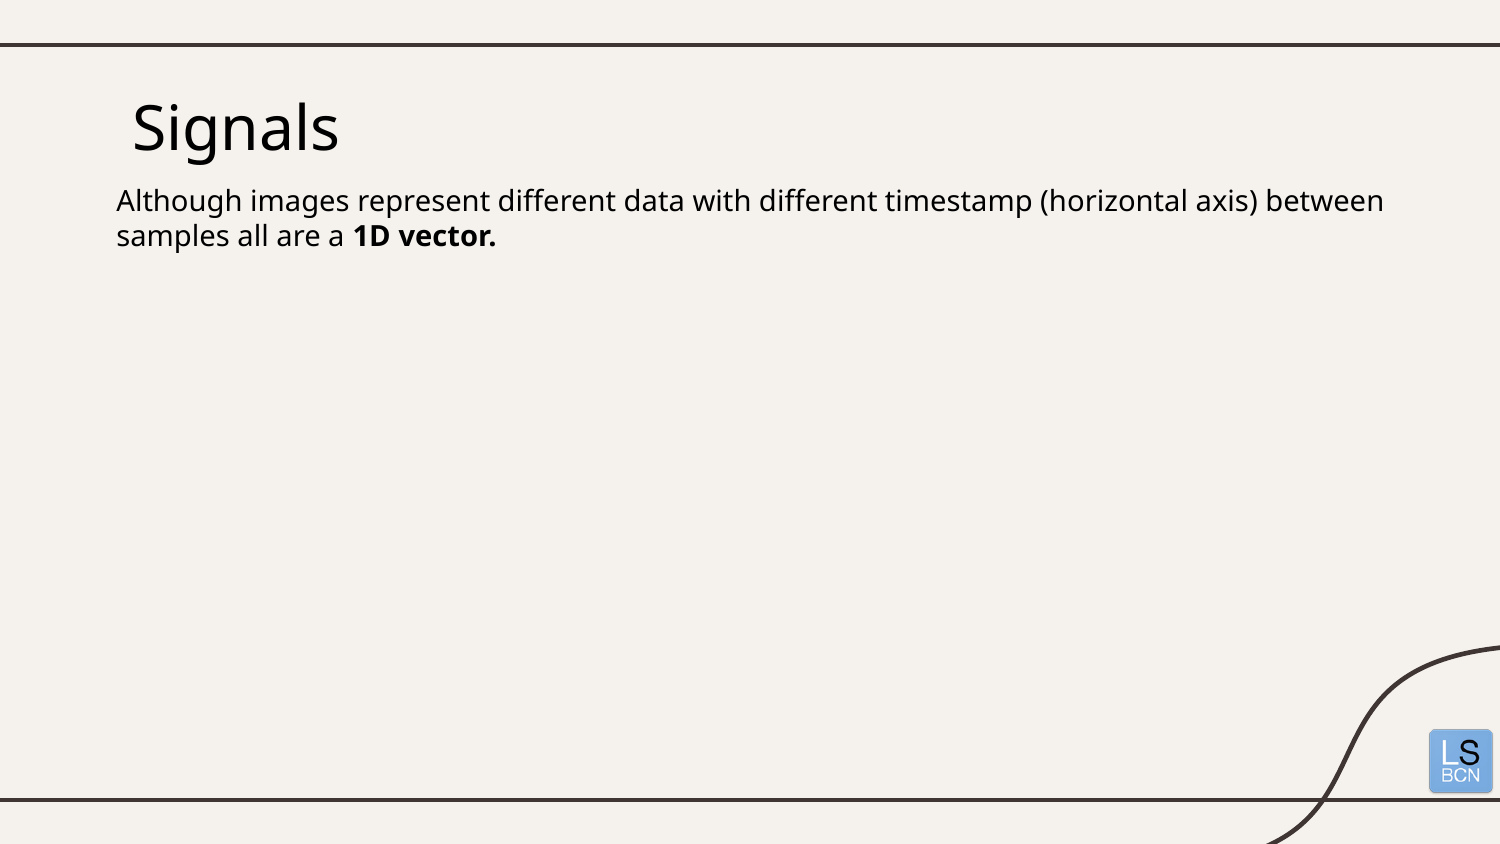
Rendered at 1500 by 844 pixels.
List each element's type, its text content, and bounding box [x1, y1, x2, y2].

text_box Although images represent different data with different timestamp (horizontal axis) between samples all are a 1D vector. [101, 166, 1422, 270]
title Signals [116, 72, 1278, 166]
picture [1421, 721, 1500, 801]
